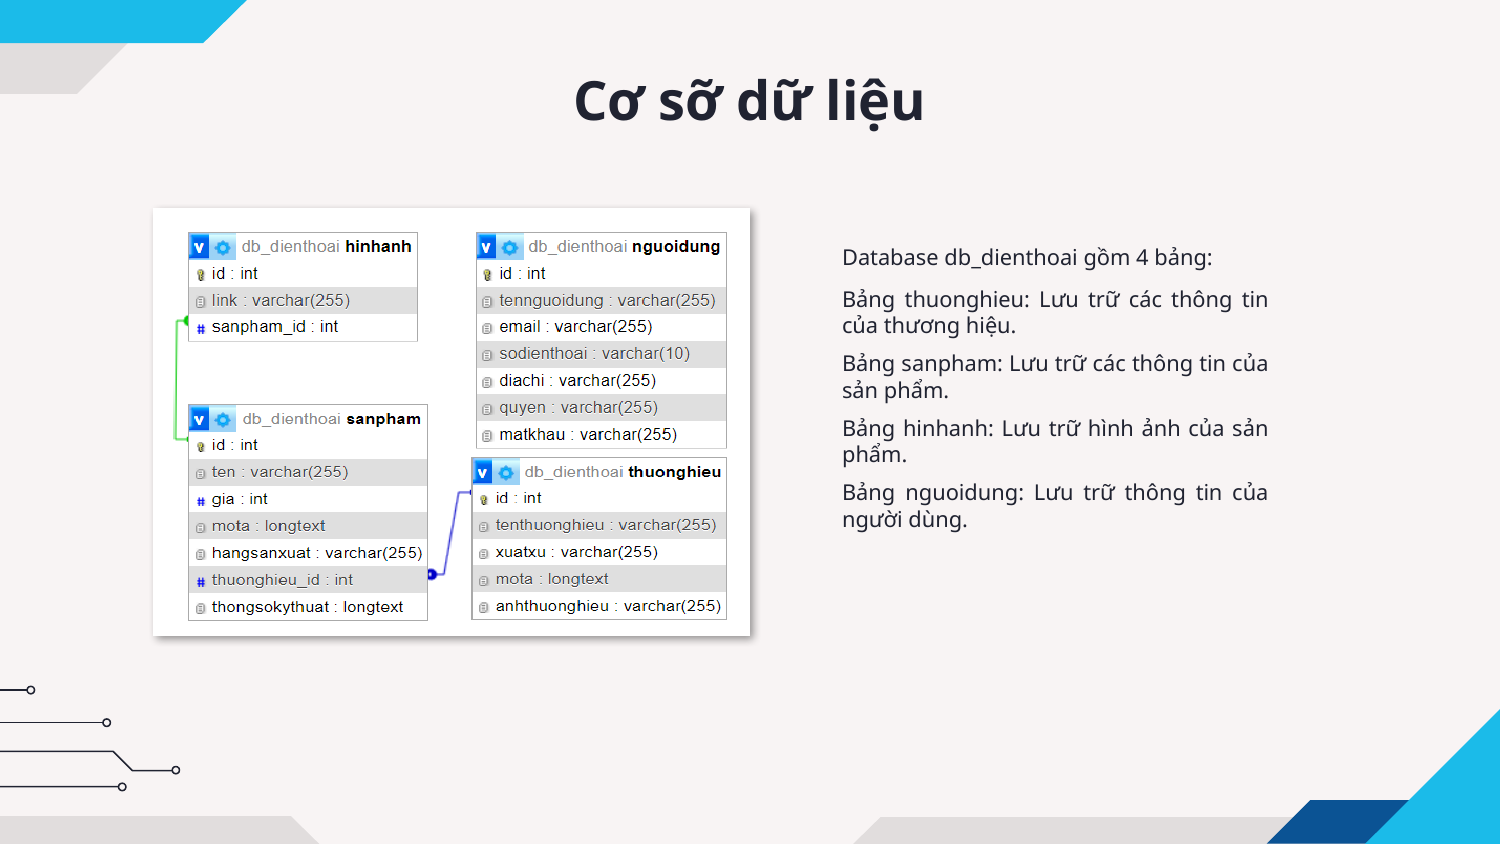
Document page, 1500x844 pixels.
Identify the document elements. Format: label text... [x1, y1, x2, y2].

text_box Bảng sanpham: Lưu trữ các thông tin của sản phẩm. [827, 335, 1285, 399]
picture [153, 207, 751, 636]
text_box Bảng thuonghieu: Lưu trữ các thông tin của thương hiệu. [827, 270, 1285, 335]
text_box Bảng nguoidung: Lưu trữ thông tin của người dùng. [827, 463, 1285, 551]
text_box Cơ sỡ dữ liệu [198, 42, 1302, 155]
text_box Bảng hinhanh: Lưu trữ hình ảnh của sản phẩm. [827, 399, 1285, 463]
text_box Database db_dienthoai gồm 4 bảng: [827, 228, 1285, 270]
